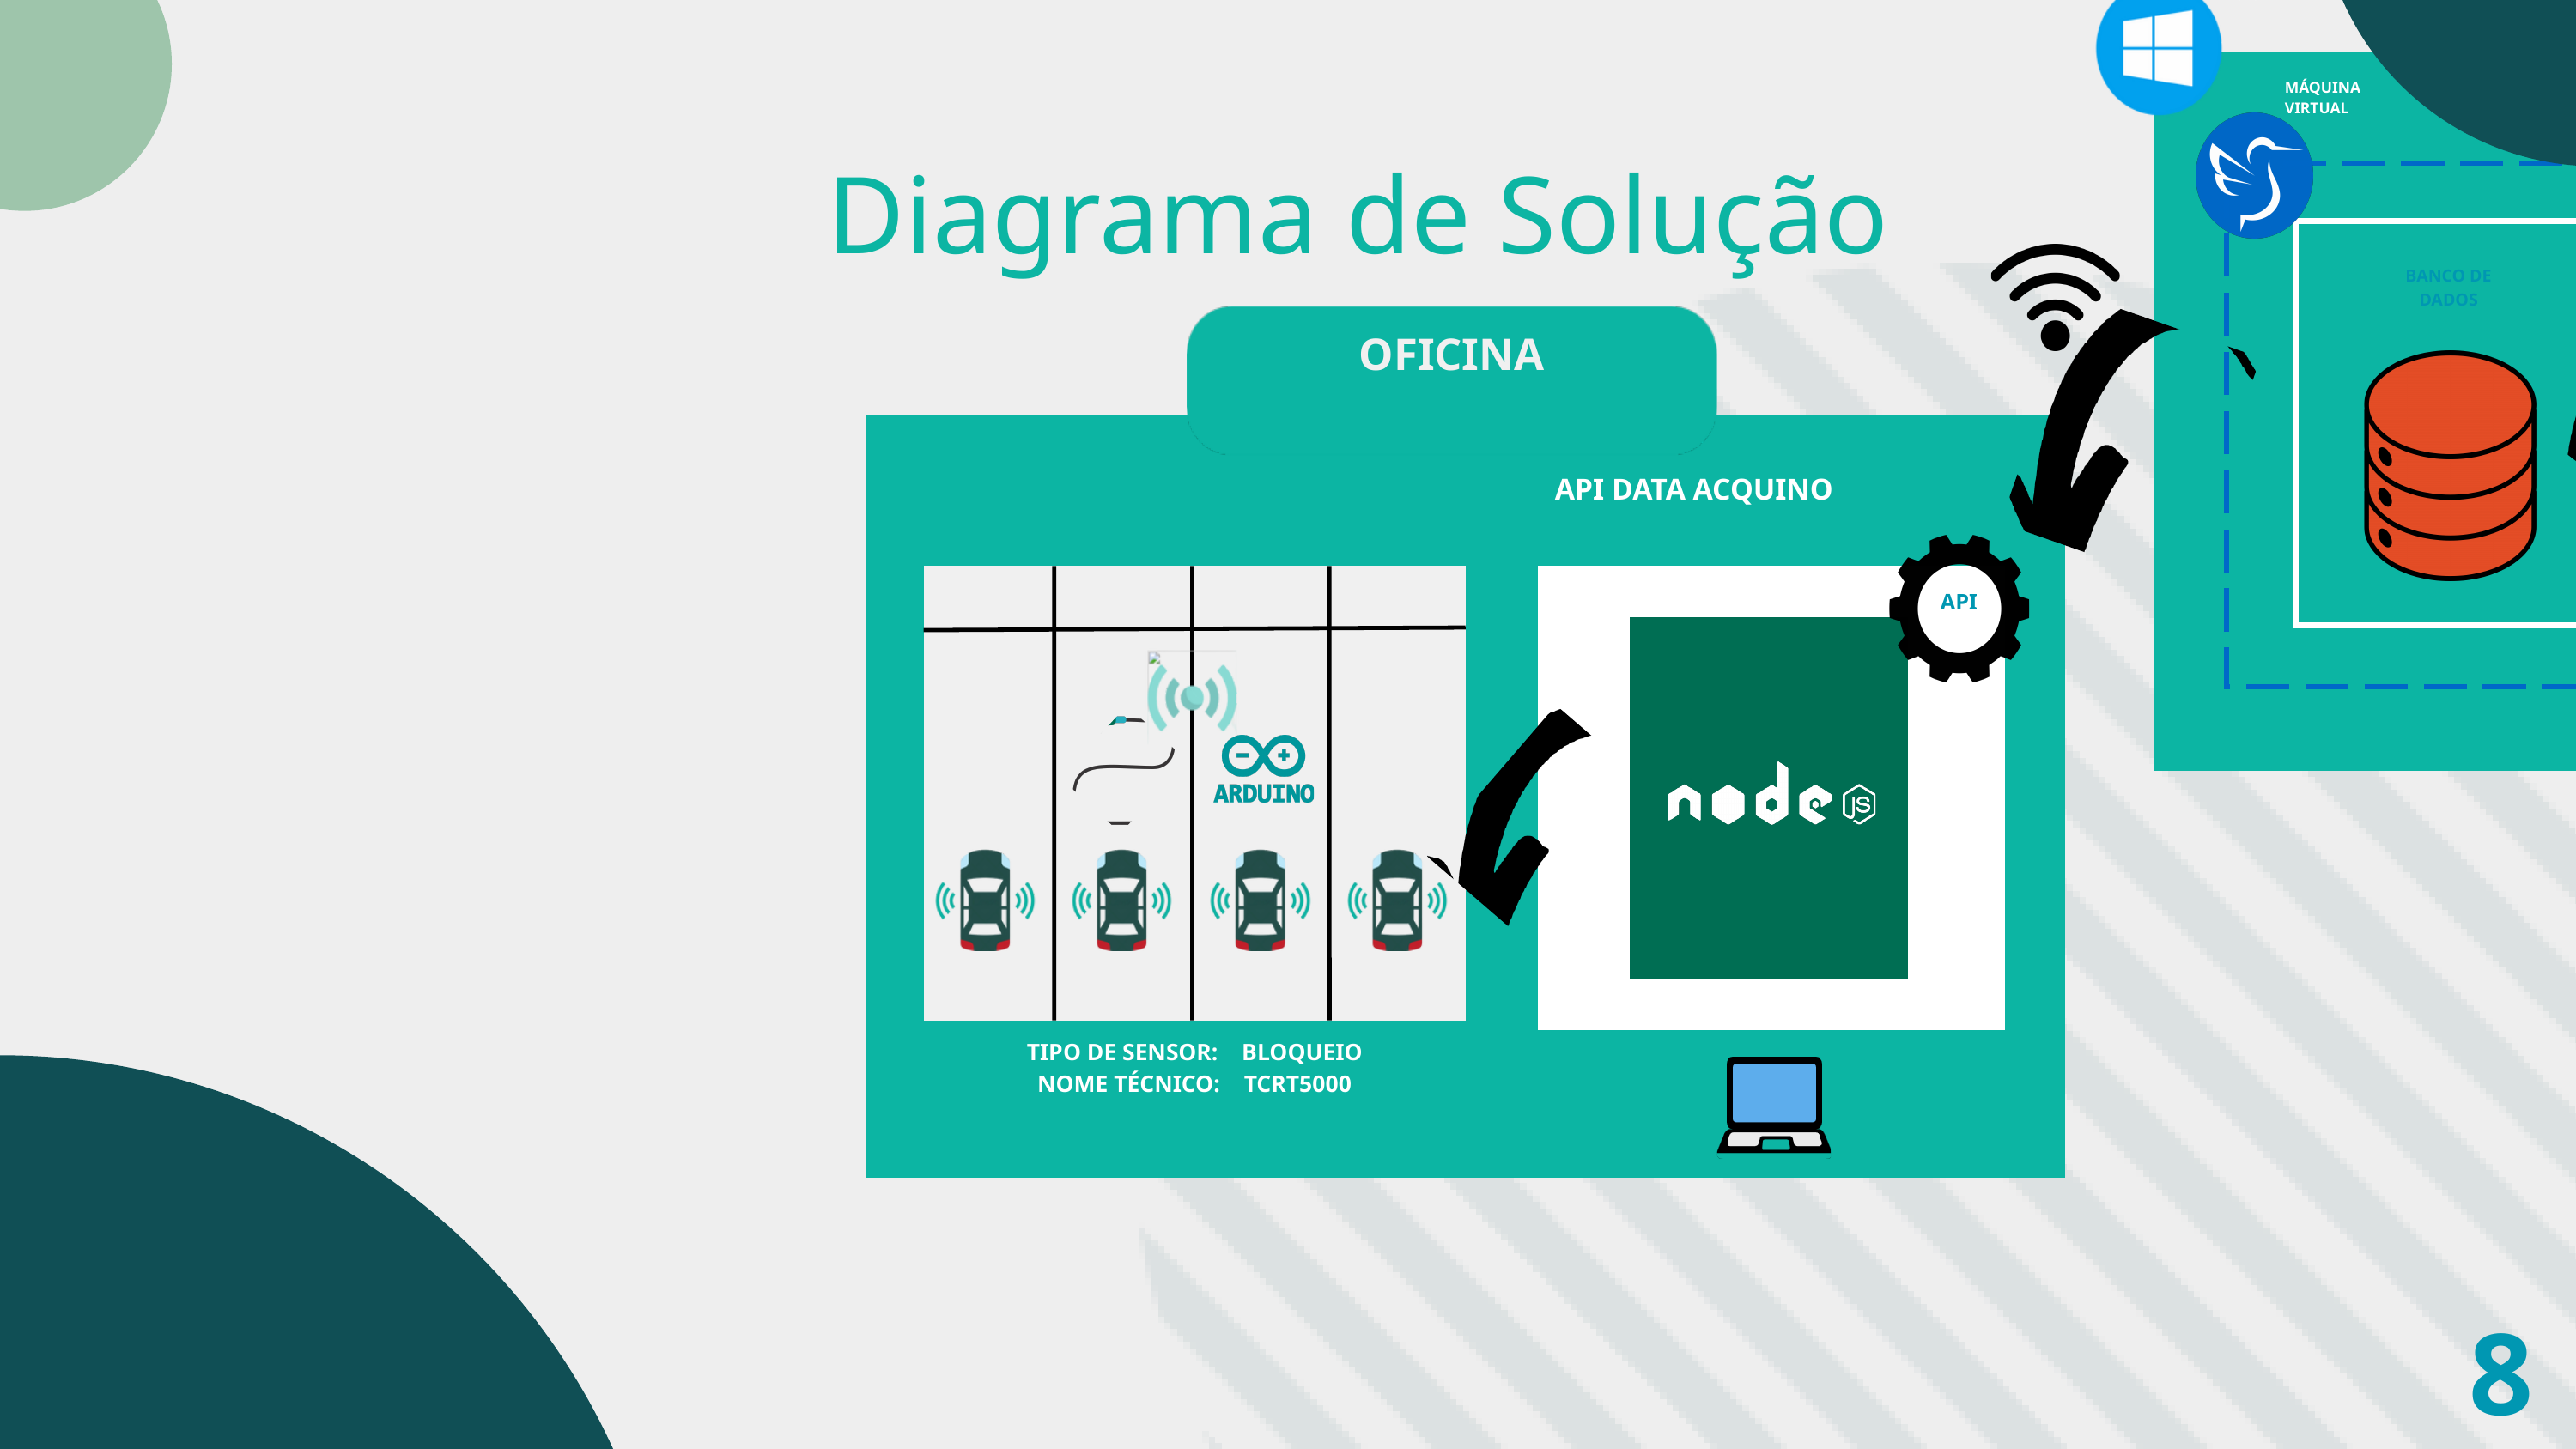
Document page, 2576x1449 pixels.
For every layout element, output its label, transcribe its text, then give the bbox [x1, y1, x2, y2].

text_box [2318, 0, 2576, 167]
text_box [0, 1055, 674, 1449]
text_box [874, 0, 2576, 1449]
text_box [0, 0, 173, 211]
text_box Diagrama de Solução [733, 125, 868, 275]
